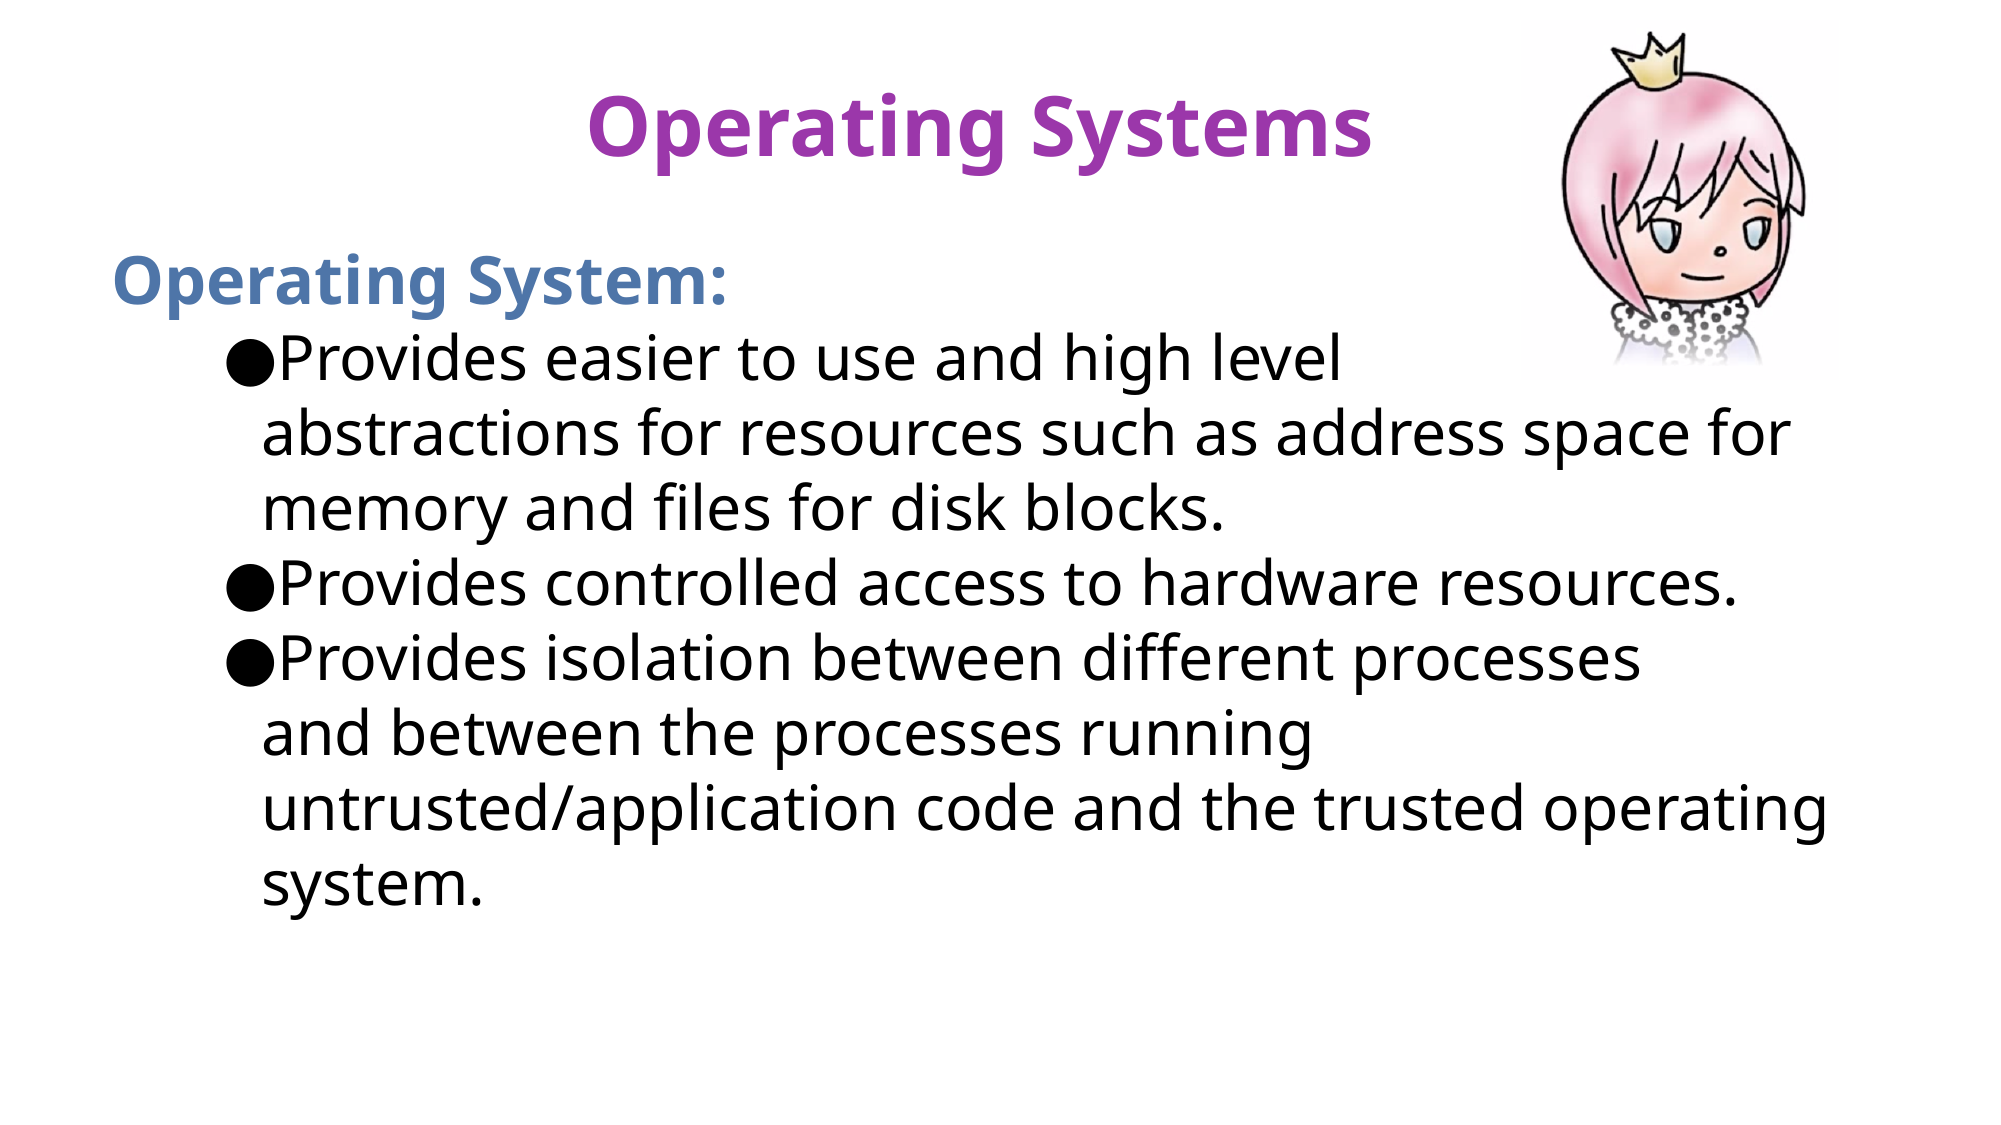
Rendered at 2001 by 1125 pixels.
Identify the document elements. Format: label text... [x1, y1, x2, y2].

list Operating System: Provides easier to use and high level abstractions for resources such as address space for memory and files for disk blocks. Provides controlled access to hardware resources. Provides isolation between different processes and between the processes running untrusted/application code and the trusted operating system. [91, 218, 1942, 1024]
title Operating Systems [75, 0, 1906, 247]
picture [1521, 20, 1839, 380]
